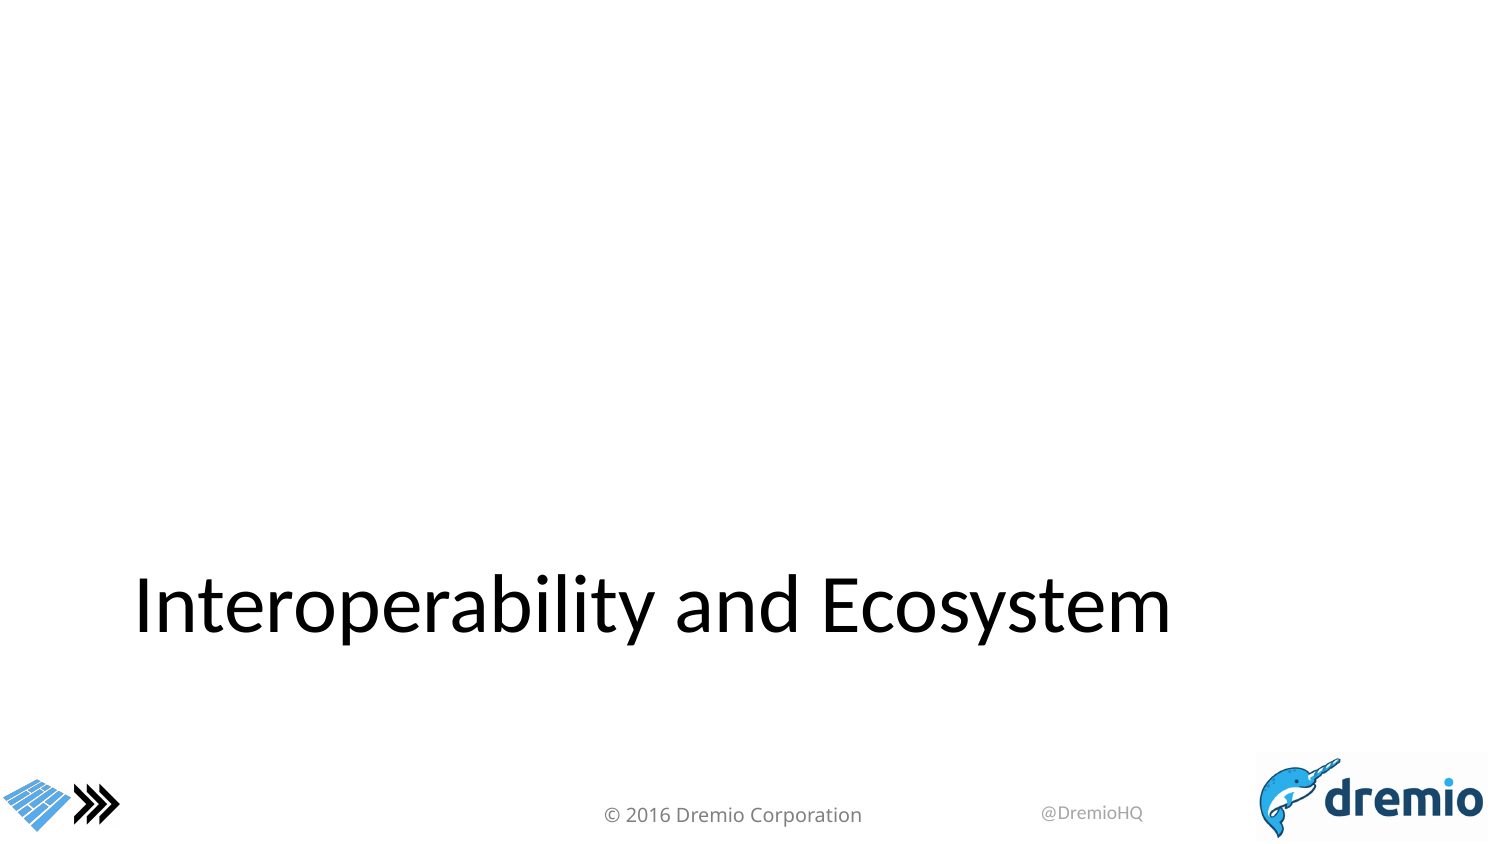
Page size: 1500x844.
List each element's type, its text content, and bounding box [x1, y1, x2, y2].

picture [74, 781, 120, 827]
title Interoperability and Ecosystem [118, 542, 1394, 710]
picture [1256, 751, 1488, 842]
